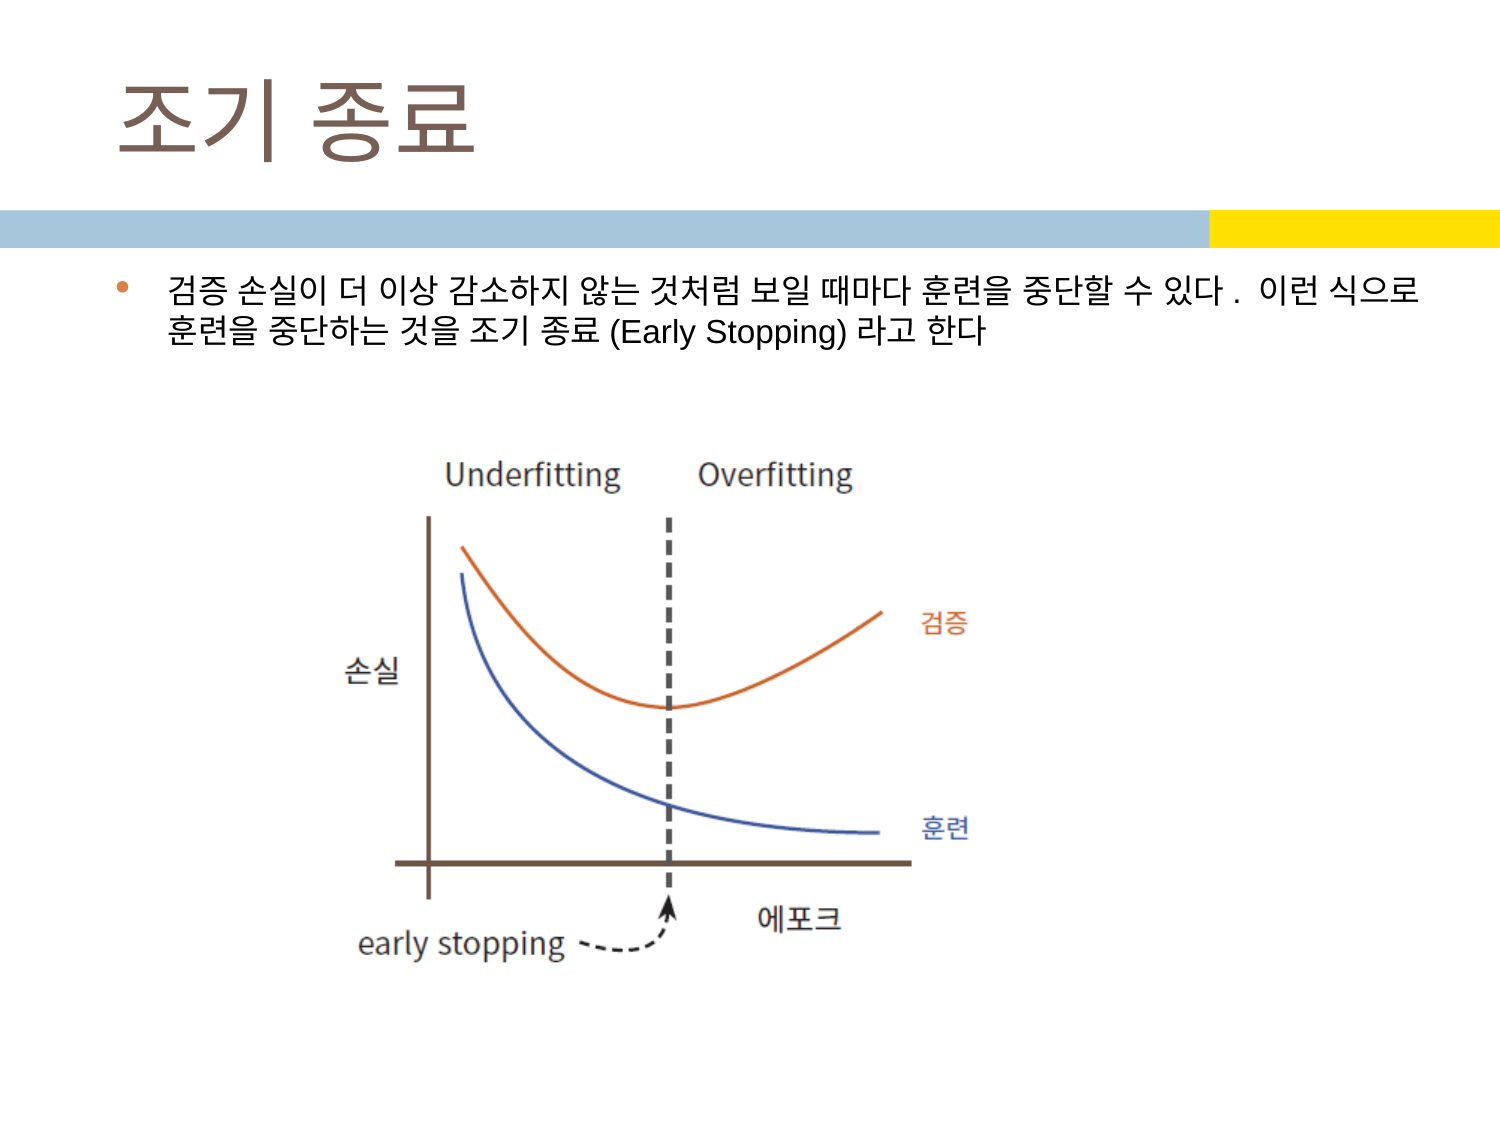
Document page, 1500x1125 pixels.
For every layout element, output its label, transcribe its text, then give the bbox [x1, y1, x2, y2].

picture [253, 443, 1105, 977]
title 조기 종료 [100, 37, 1438, 200]
list 검증 손실이 더 이상 감소하지 않는 것처럼 보일 때마다 훈련을 중단할 수 있다. 이런 식으로 훈련을 중단하는 것을 조기 종료(Early Stopping)라고 한다 [100, 262, 1438, 1000]
